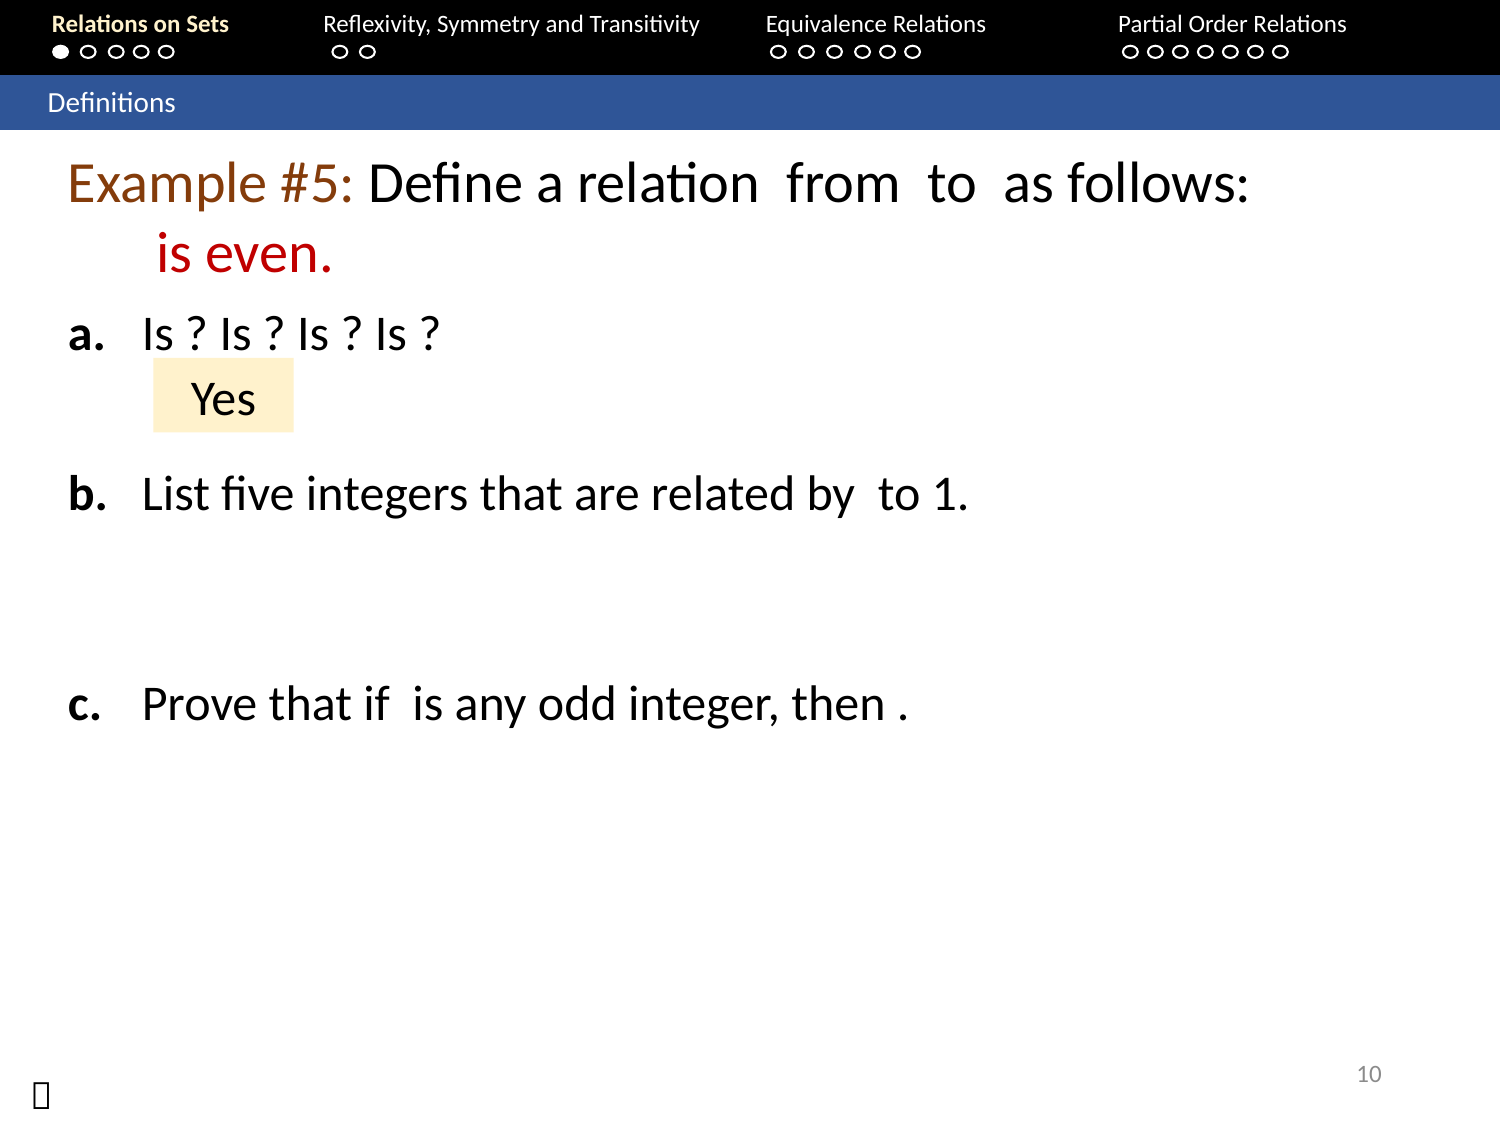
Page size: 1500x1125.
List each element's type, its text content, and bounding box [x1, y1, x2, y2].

text_box Yes [153, 357, 294, 433]
text_box [1246, 44, 1264, 59]
text_box [157, 44, 175, 59]
text_box [879, 44, 897, 59]
text_box [1146, 44, 1164, 59]
text_box [331, 44, 349, 59]
text_box [107, 44, 125, 59]
text_box [1171, 44, 1189, 59]
text_box [825, 44, 844, 59]
text_box [79, 44, 97, 59]
slide_number 10 [1059, 1042, 1397, 1103]
text_box [1221, 44, 1239, 59]
text_box Definitions [0, 75, 1500, 130]
text_box [52, 44, 70, 59]
text_box [797, 44, 815, 59]
text_box Relations on Sets Reflexivity, Symmetry and Transitivity Equivalence Relations Partial Order Relations [0, 0, 1500, 75]
text_box [1271, 44, 1289, 59]
text_box [1196, 44, 1214, 59]
text_box  [0, 1064, 87, 1125]
text_box [769, 44, 787, 59]
text_box [1121, 44, 1139, 59]
text_box [904, 44, 922, 59]
text_box [358, 44, 376, 59]
text_box [132, 44, 150, 59]
text_box [854, 44, 872, 59]
